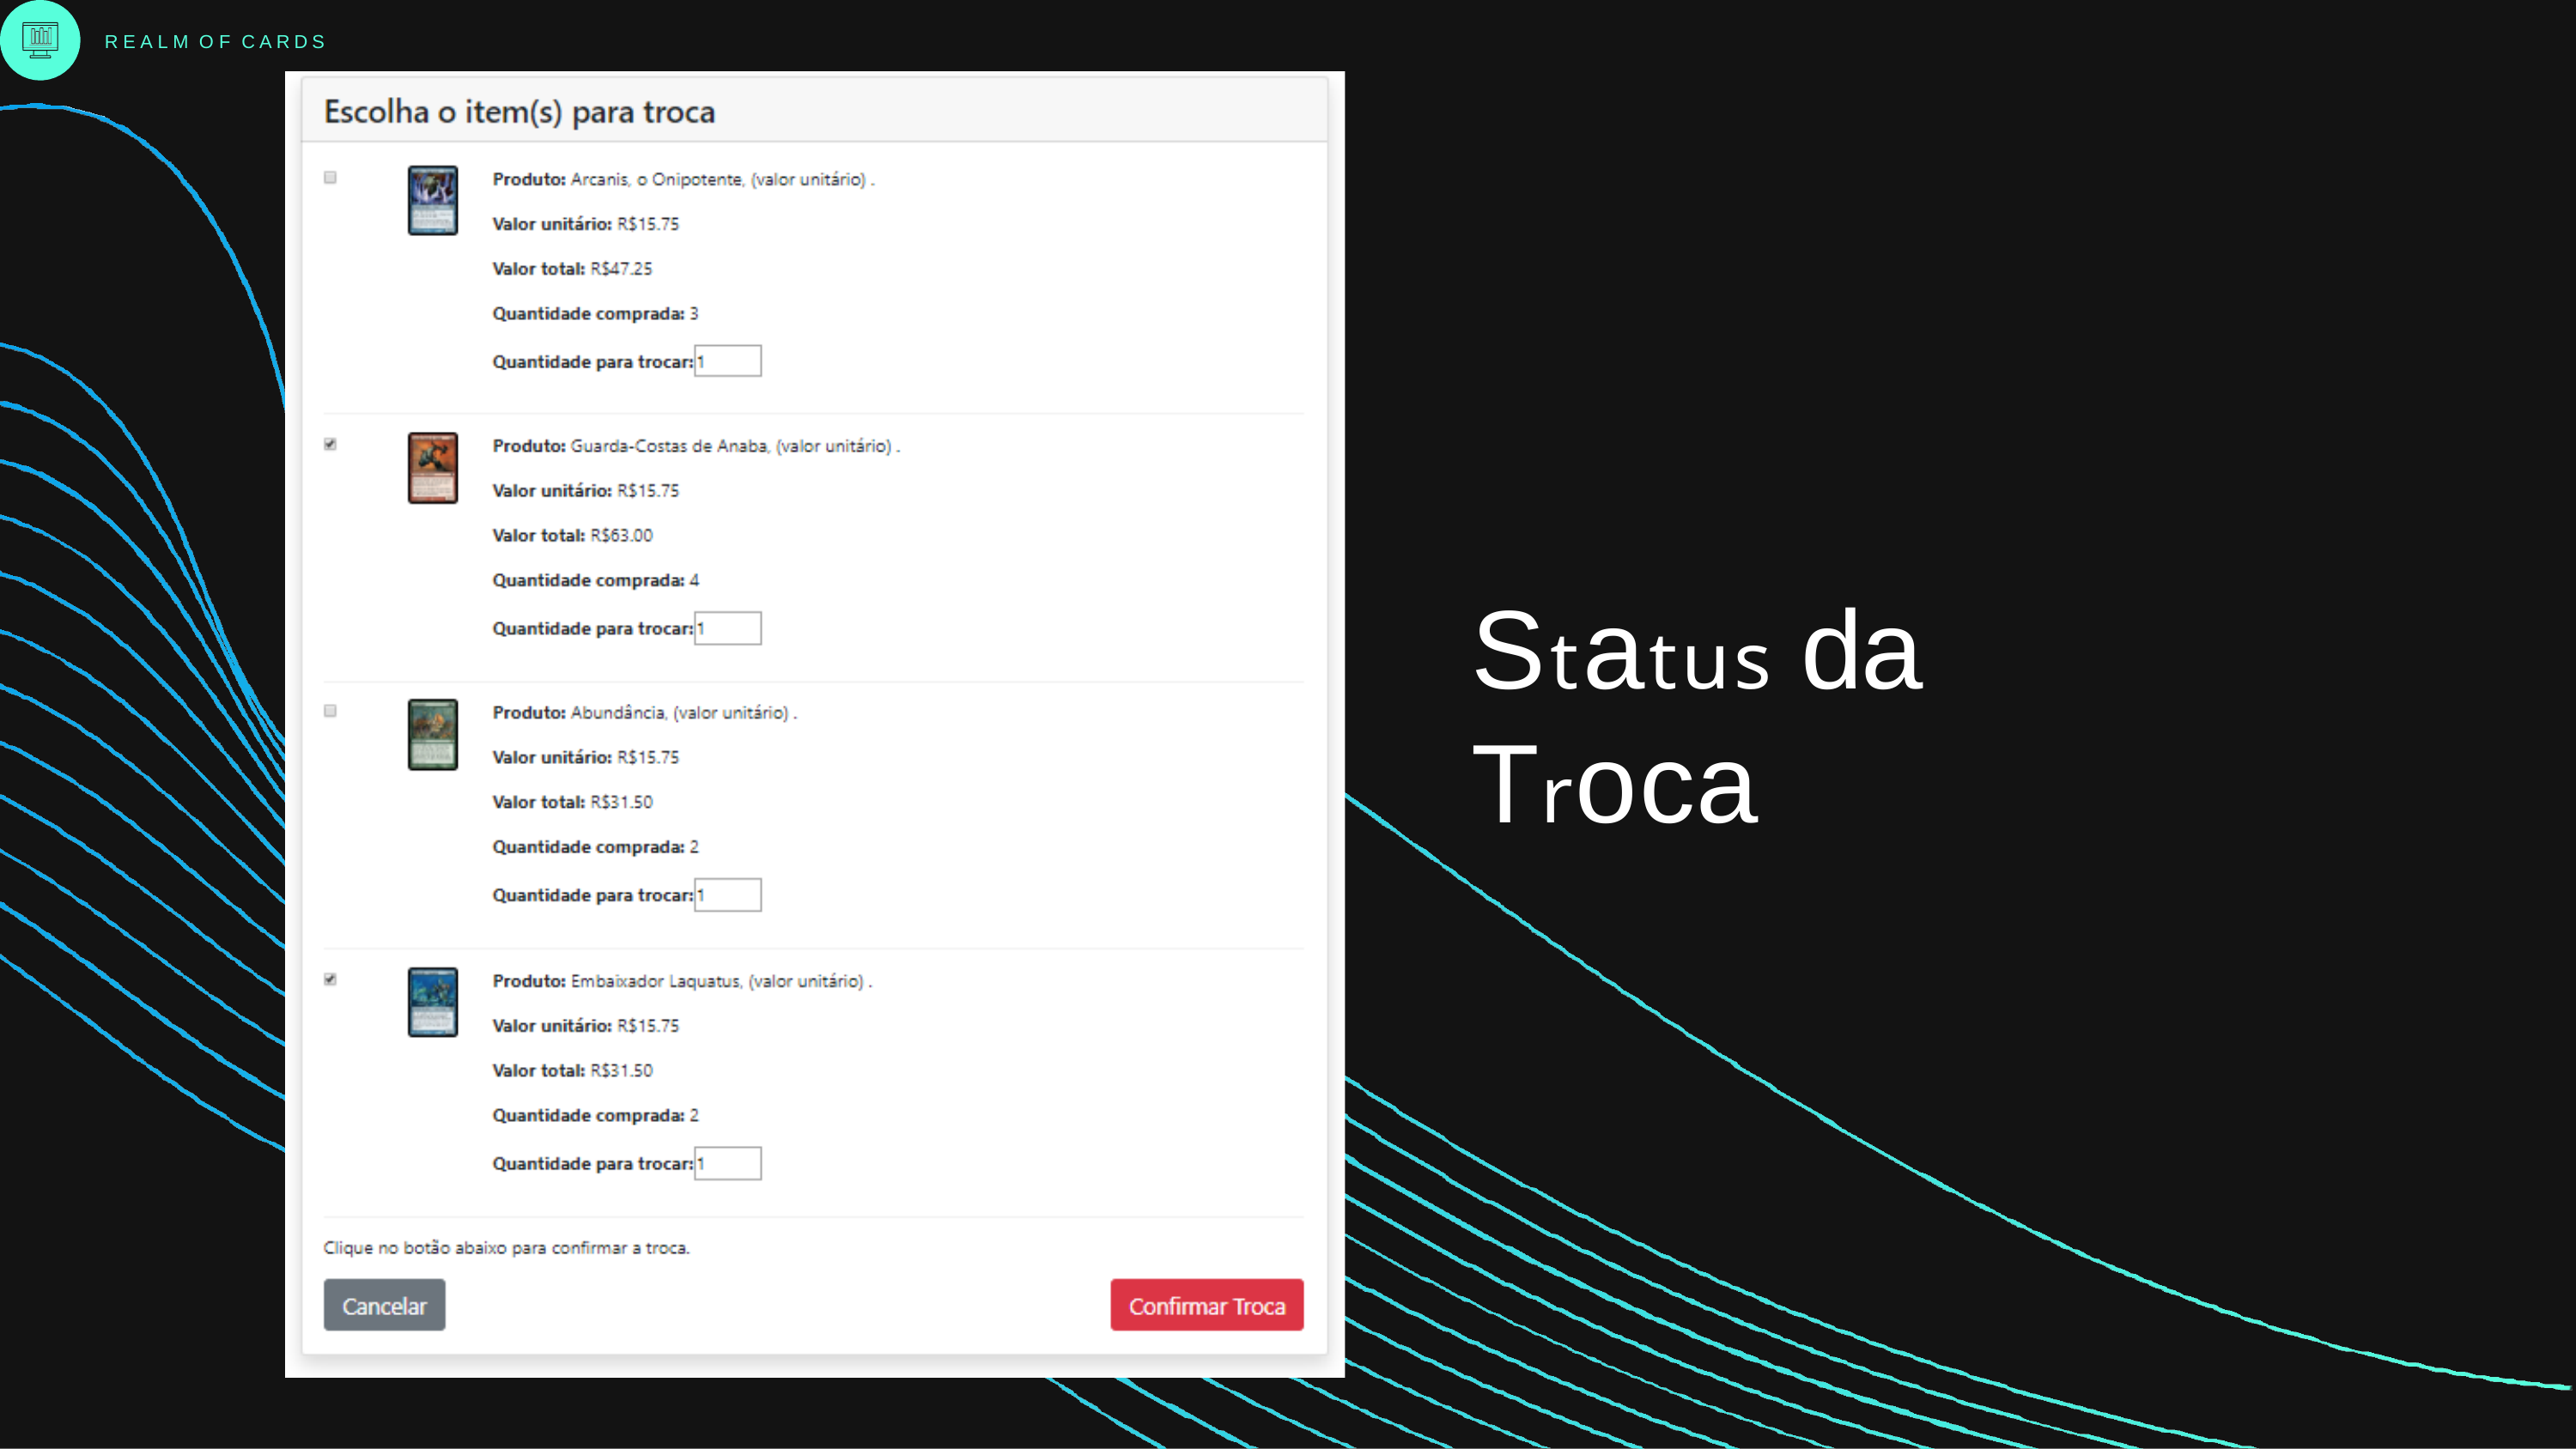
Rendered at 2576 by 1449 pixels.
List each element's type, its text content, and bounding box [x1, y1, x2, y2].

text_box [0, 0, 81, 81]
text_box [0, 71, 2573, 1449]
text_box REALM OF CARDS [102, 27, 335, 52]
